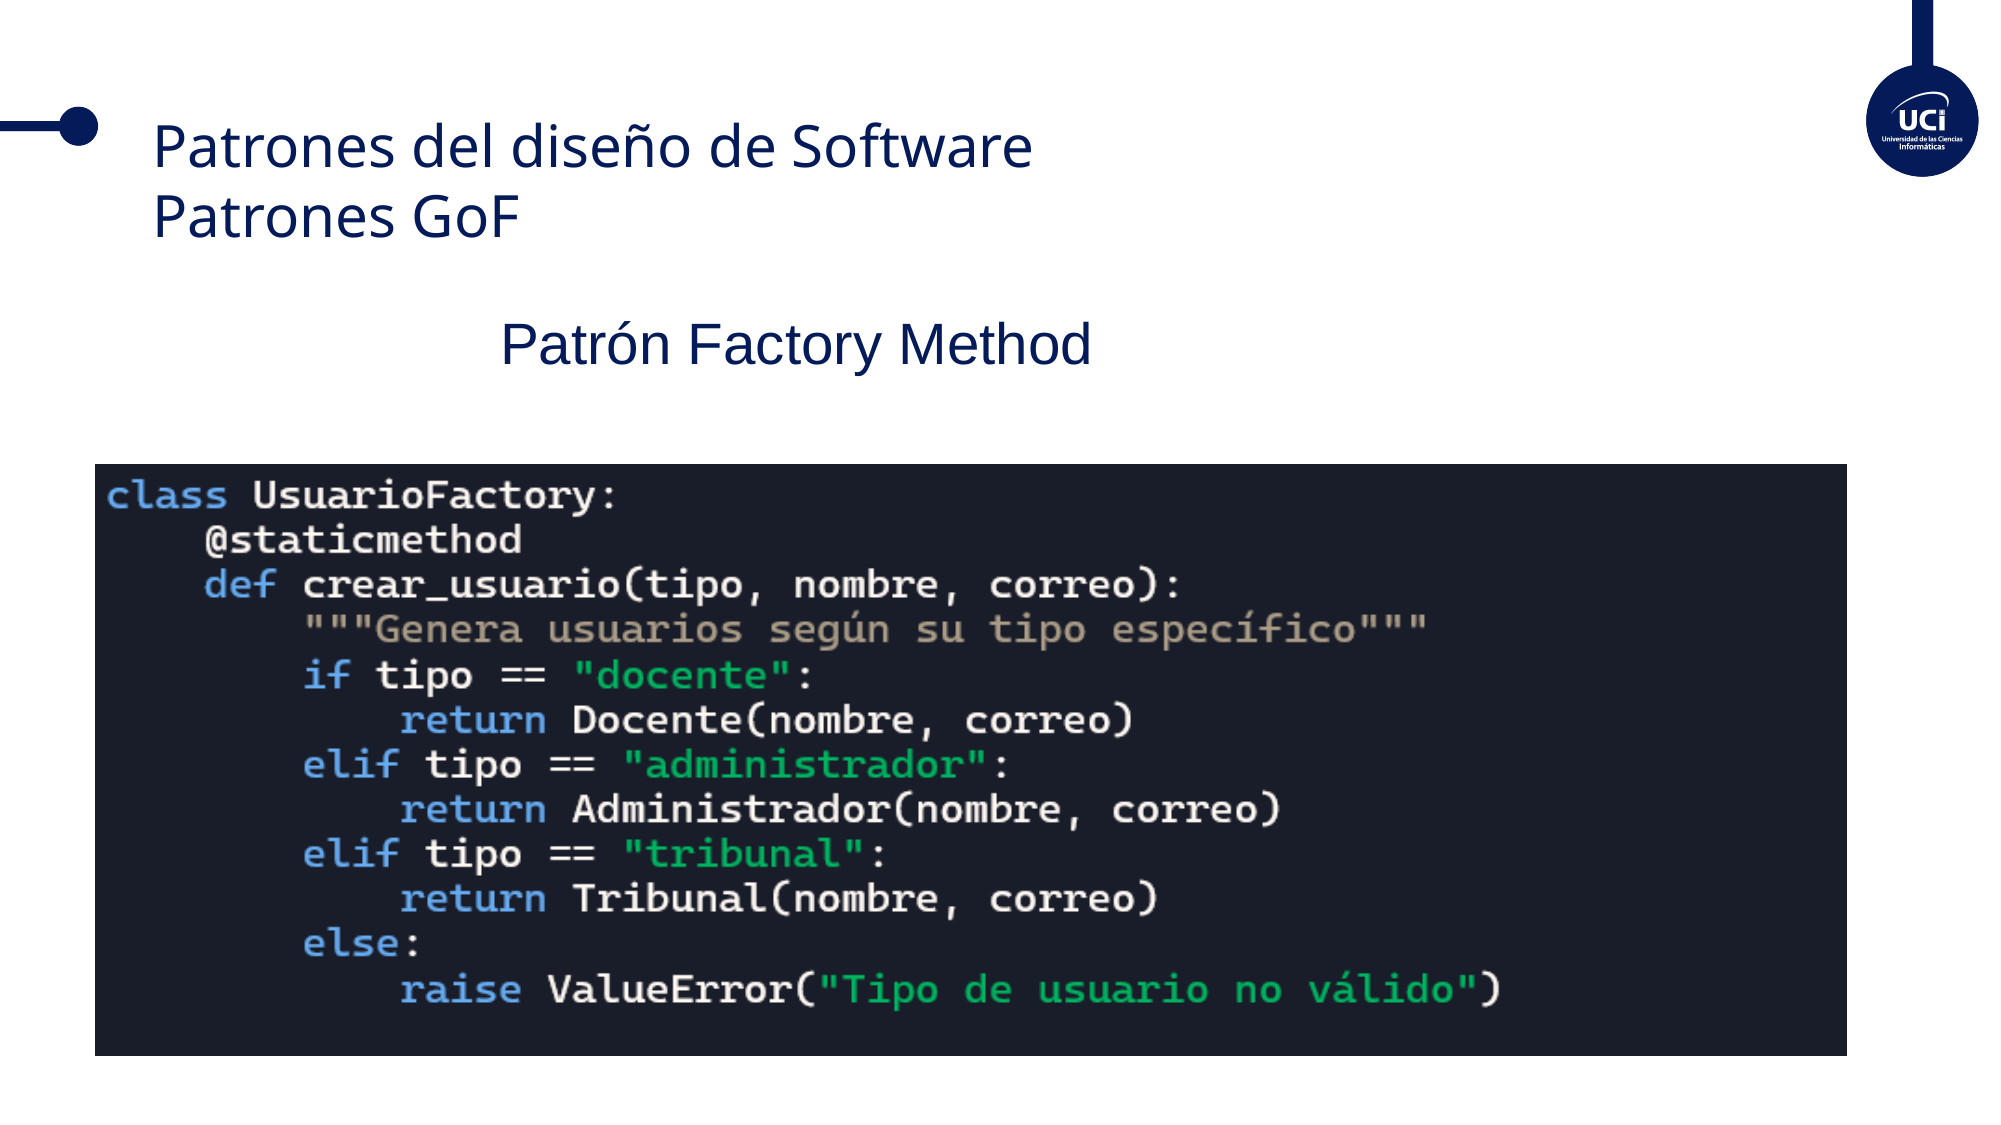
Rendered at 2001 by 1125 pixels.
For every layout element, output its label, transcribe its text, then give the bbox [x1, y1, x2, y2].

title Patrones del diseño de Software Patrones GoF [137, 59, 1774, 299]
text_box Patrón Factory Method [485, 298, 1339, 403]
picture [0, 0, 2001, 1125]
